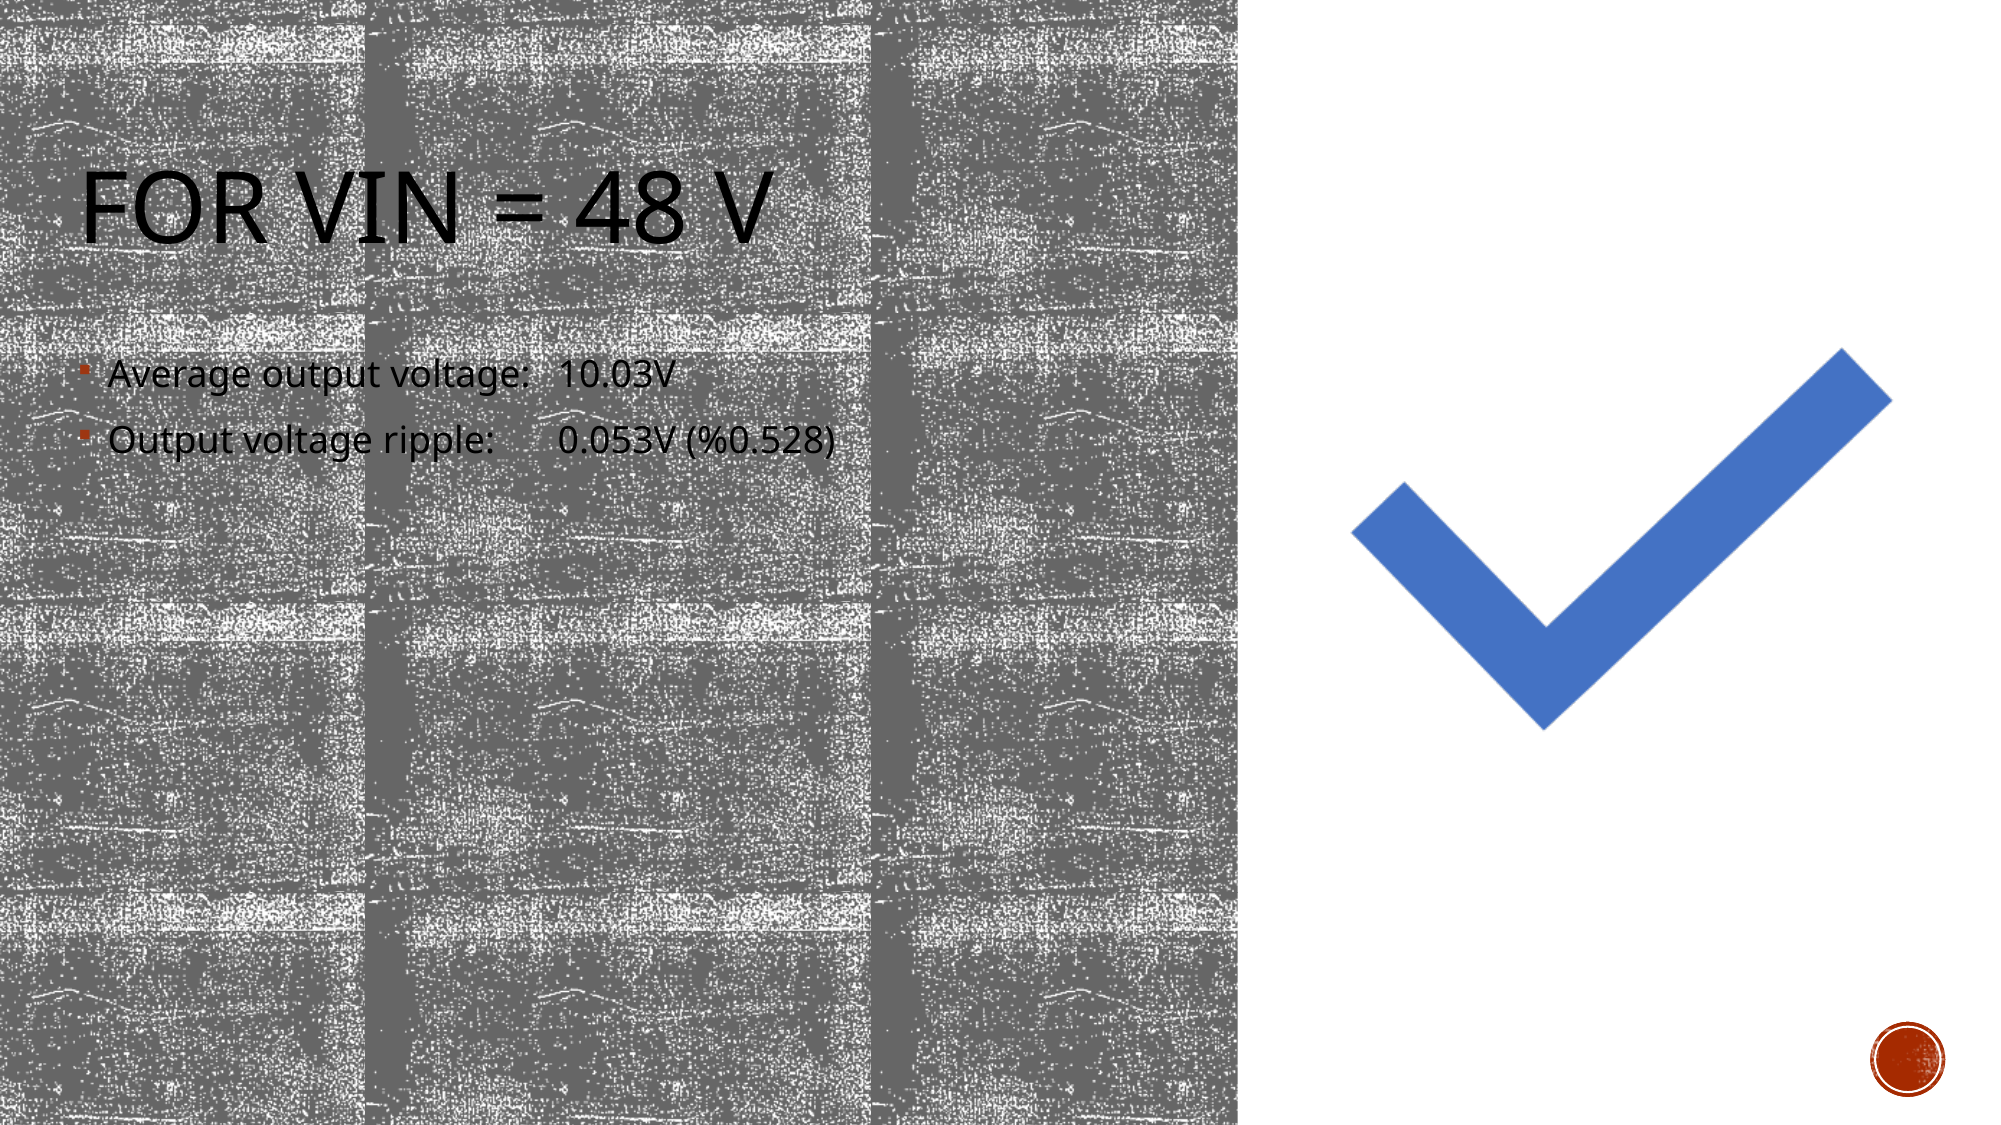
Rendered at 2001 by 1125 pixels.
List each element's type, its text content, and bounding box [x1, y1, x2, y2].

text_box [0, 0, 1239, 1125]
title For Vın = 48 V [62, 79, 1169, 344]
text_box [1872, 1025, 1943, 1095]
picture [1345, 261, 1899, 815]
list Average output voltage: 10.03V Output voltage ripple: 0.053V (%0.528) [62, 348, 1169, 1013]
